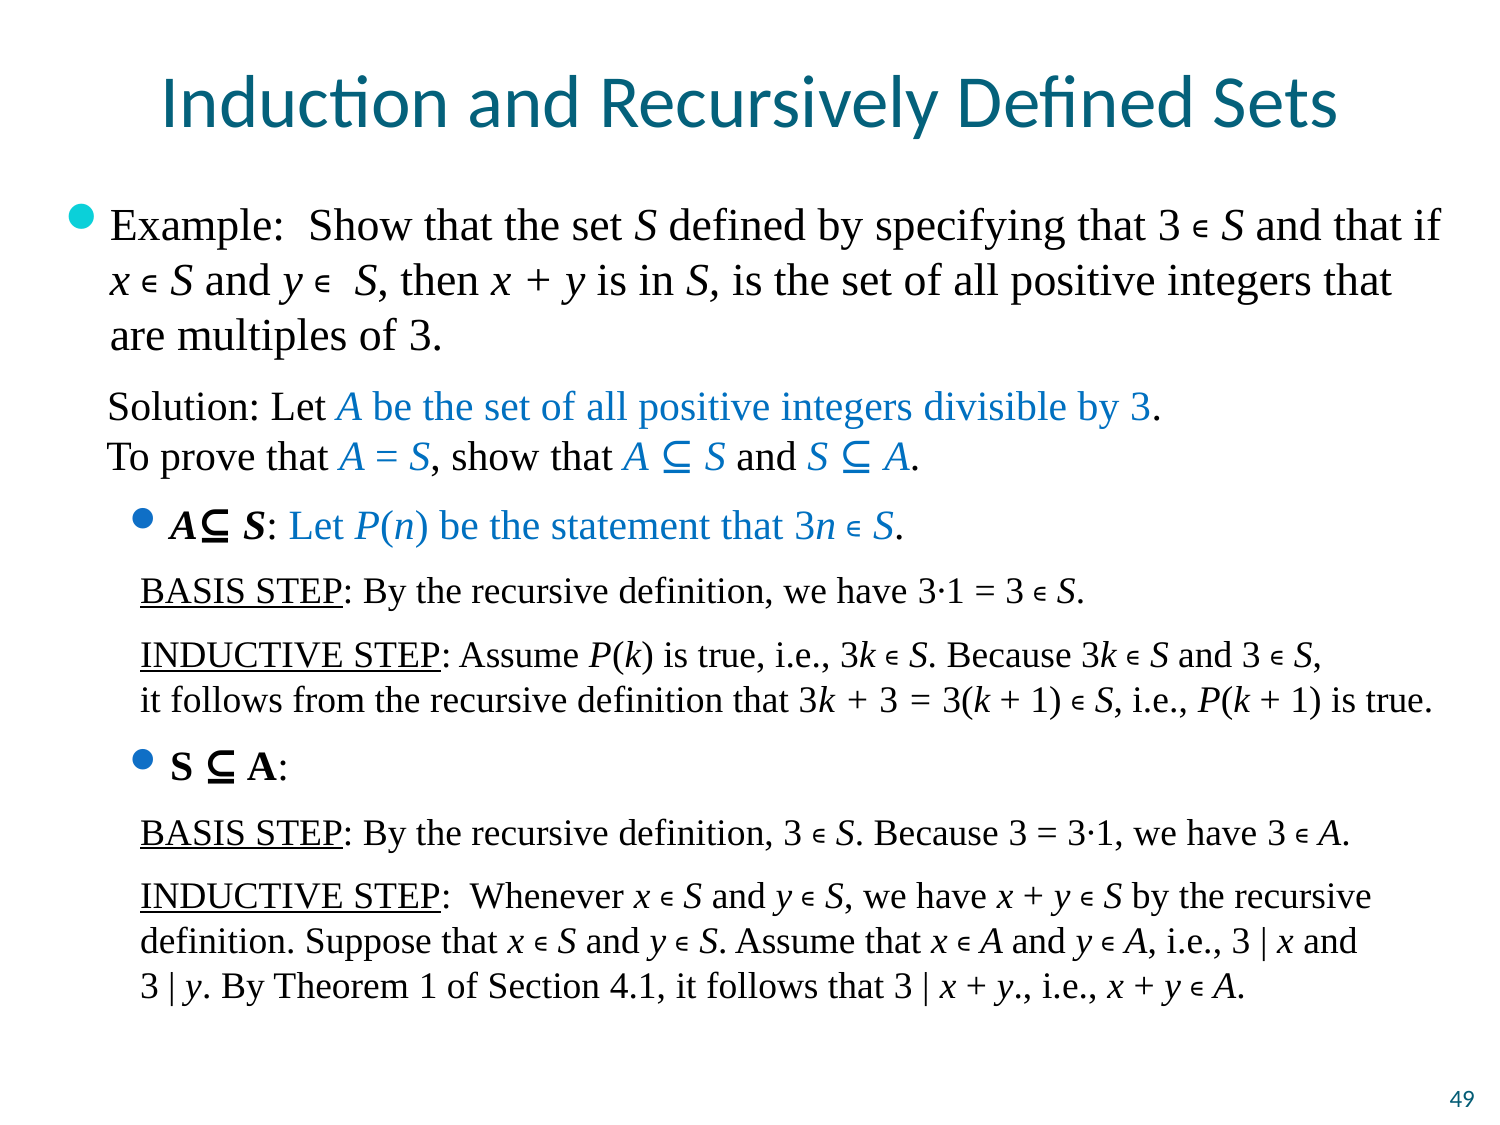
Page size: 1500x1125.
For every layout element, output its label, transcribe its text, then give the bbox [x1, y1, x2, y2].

title Induction and Recursively Defined Sets [37, 12, 1463, 175]
list Example: Show that the set S defined by specifying that 3 ∊ S and that if x ∊ S and y ∊ S, then x + y is in S, is the set of all positive integers that are multiples of 3. Solution: Let A be the set of all positive integers divisible by 3. To prove that A = S, show that A ⊆ S and S ⊆ A. A⊆ S: Let P(n) be the statement that 3n ∊ S. BASIS STEP: By the recursive definition, we have 3∙1 = 3 ∊ S. INDUCTIVE STEP: Assume P(k) is true, i.e., 3k ∊ S. Because 3k ∊ S and 3 ∊ S, it follows from the recursive definition that 3k + 3 = 3(k + 1) ∊ S, i.e., P(k + 1) is true. S ⊆ A: BASIS STEP: By the recursive definition, 3 ∊ S. Because 3 = 3∙1, we have 3 ∊ A. INDUCTIVE STEP: Whenever x ∊ S and y ∊ S, we have x + y ∊ S by the recursive definition. Suppose that x ∊ S and y ∊ S. Assume that x ∊ A and y ∊ A, i.e., 3 | x and 3 | y. By Theorem 1 of Section 4.1, it follows that 3 | x + y., i.e., x + y ∊ A. [50, 187, 1463, 1063]
slide_number 49 [1350, 1052, 1475, 1113]
